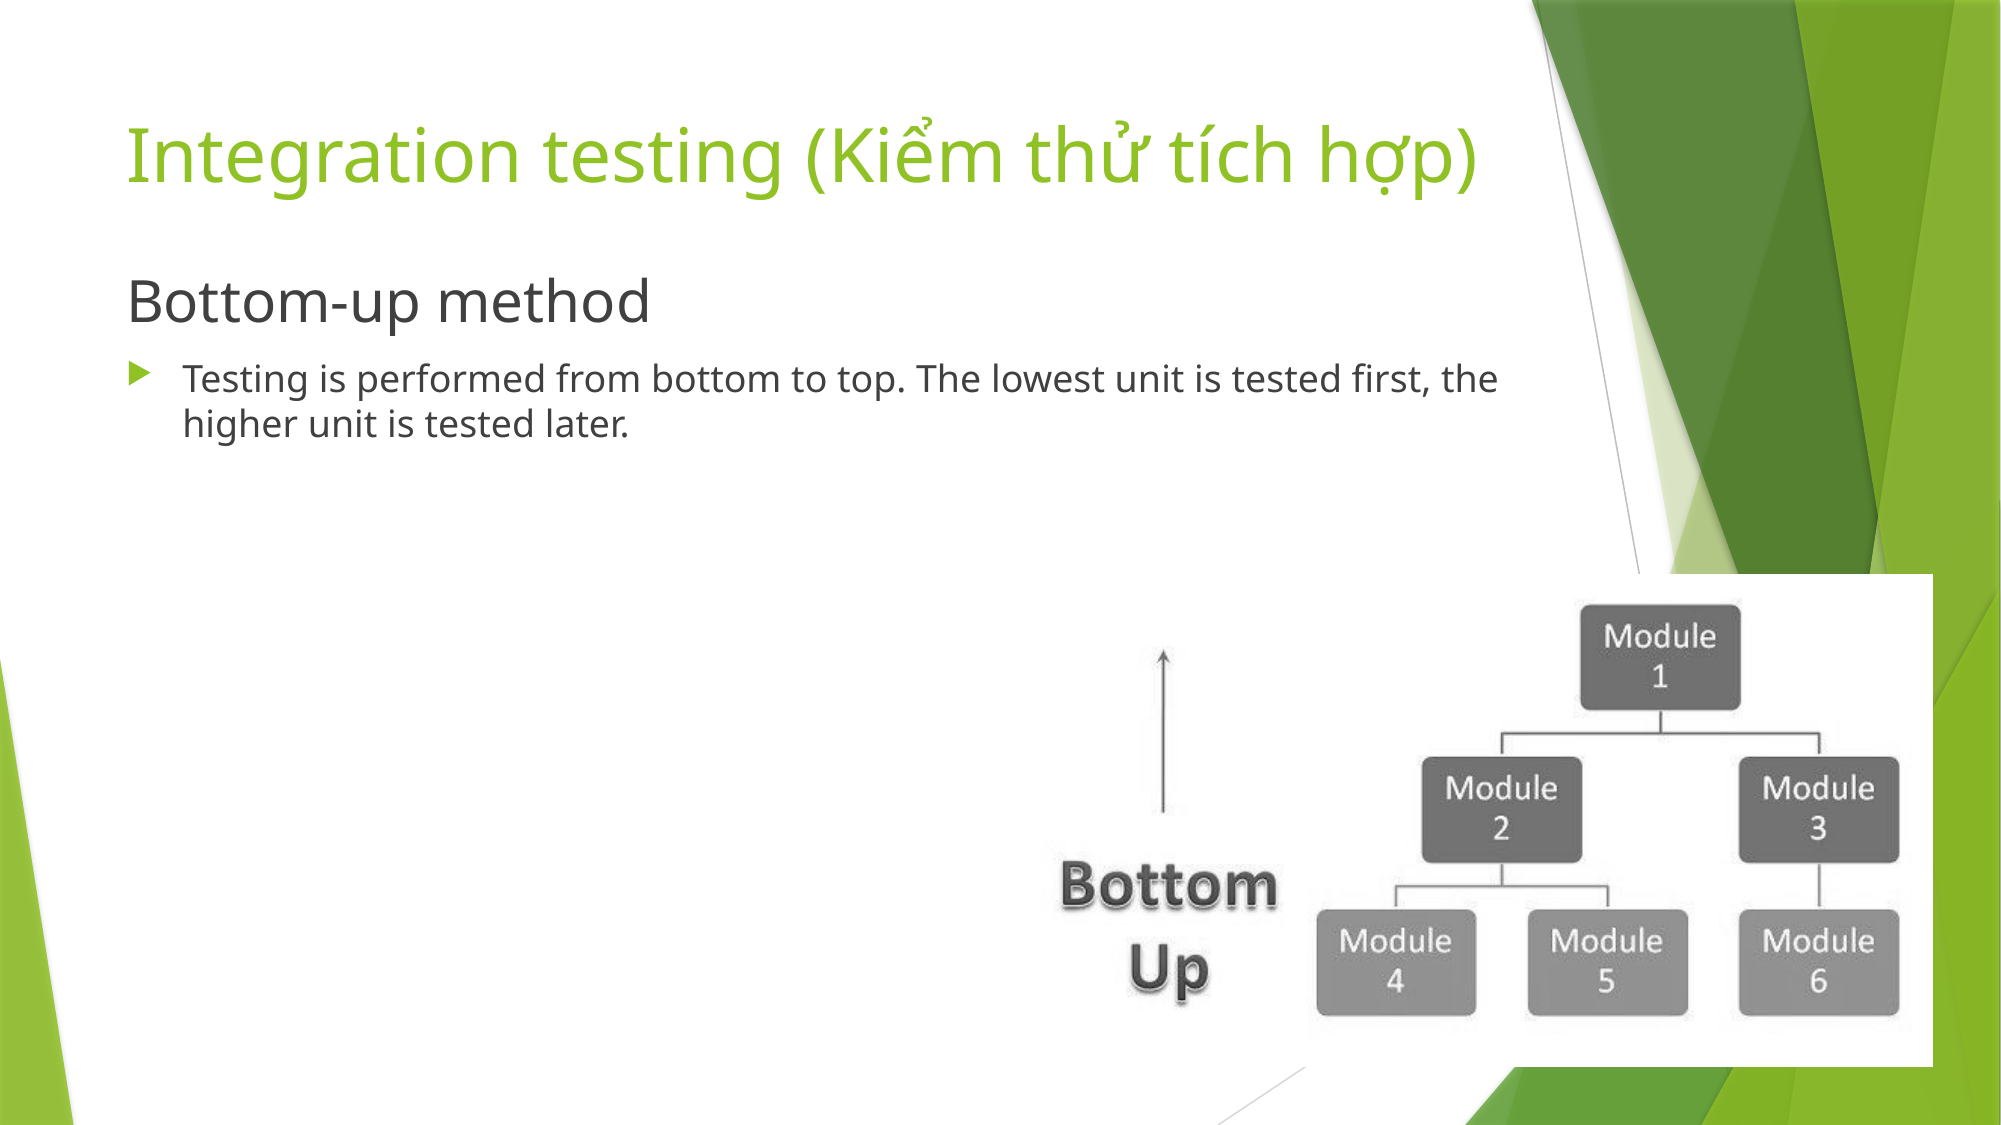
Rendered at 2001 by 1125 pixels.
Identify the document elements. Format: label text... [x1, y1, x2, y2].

list Bottom-up method Testing is performed from bottom to top. The lowest unit is tested first, the higher unit is tested later. [111, 256, 1522, 893]
picture [1017, 573, 1933, 1067]
title Integration testing (Kiểm thử tích hợp) [111, 99, 1522, 256]
